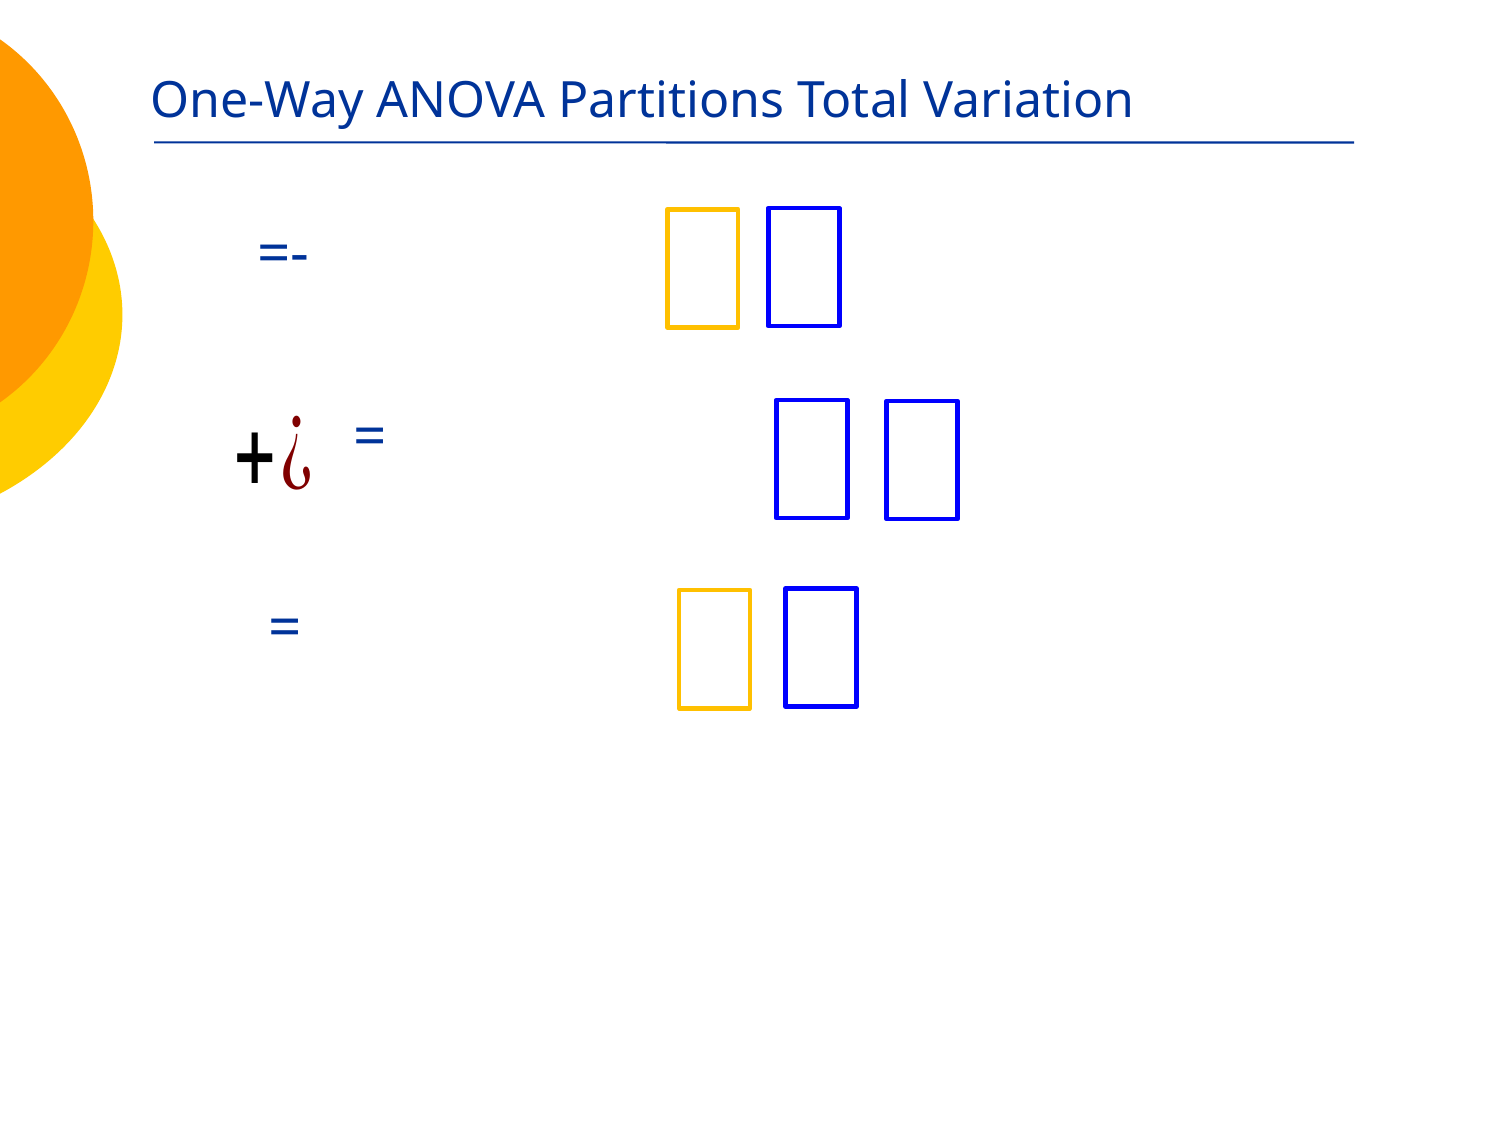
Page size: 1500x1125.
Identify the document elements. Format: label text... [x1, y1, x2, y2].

text_box [768, 208, 840, 327]
text_box [785, 588, 857, 707]
text_box [667, 209, 739, 328]
text_box [886, 400, 958, 520]
title One-Way ANOVA Partitions Total Variation [135, 19, 1401, 136]
text_box [679, 590, 750, 709]
text_box [776, 400, 848, 519]
